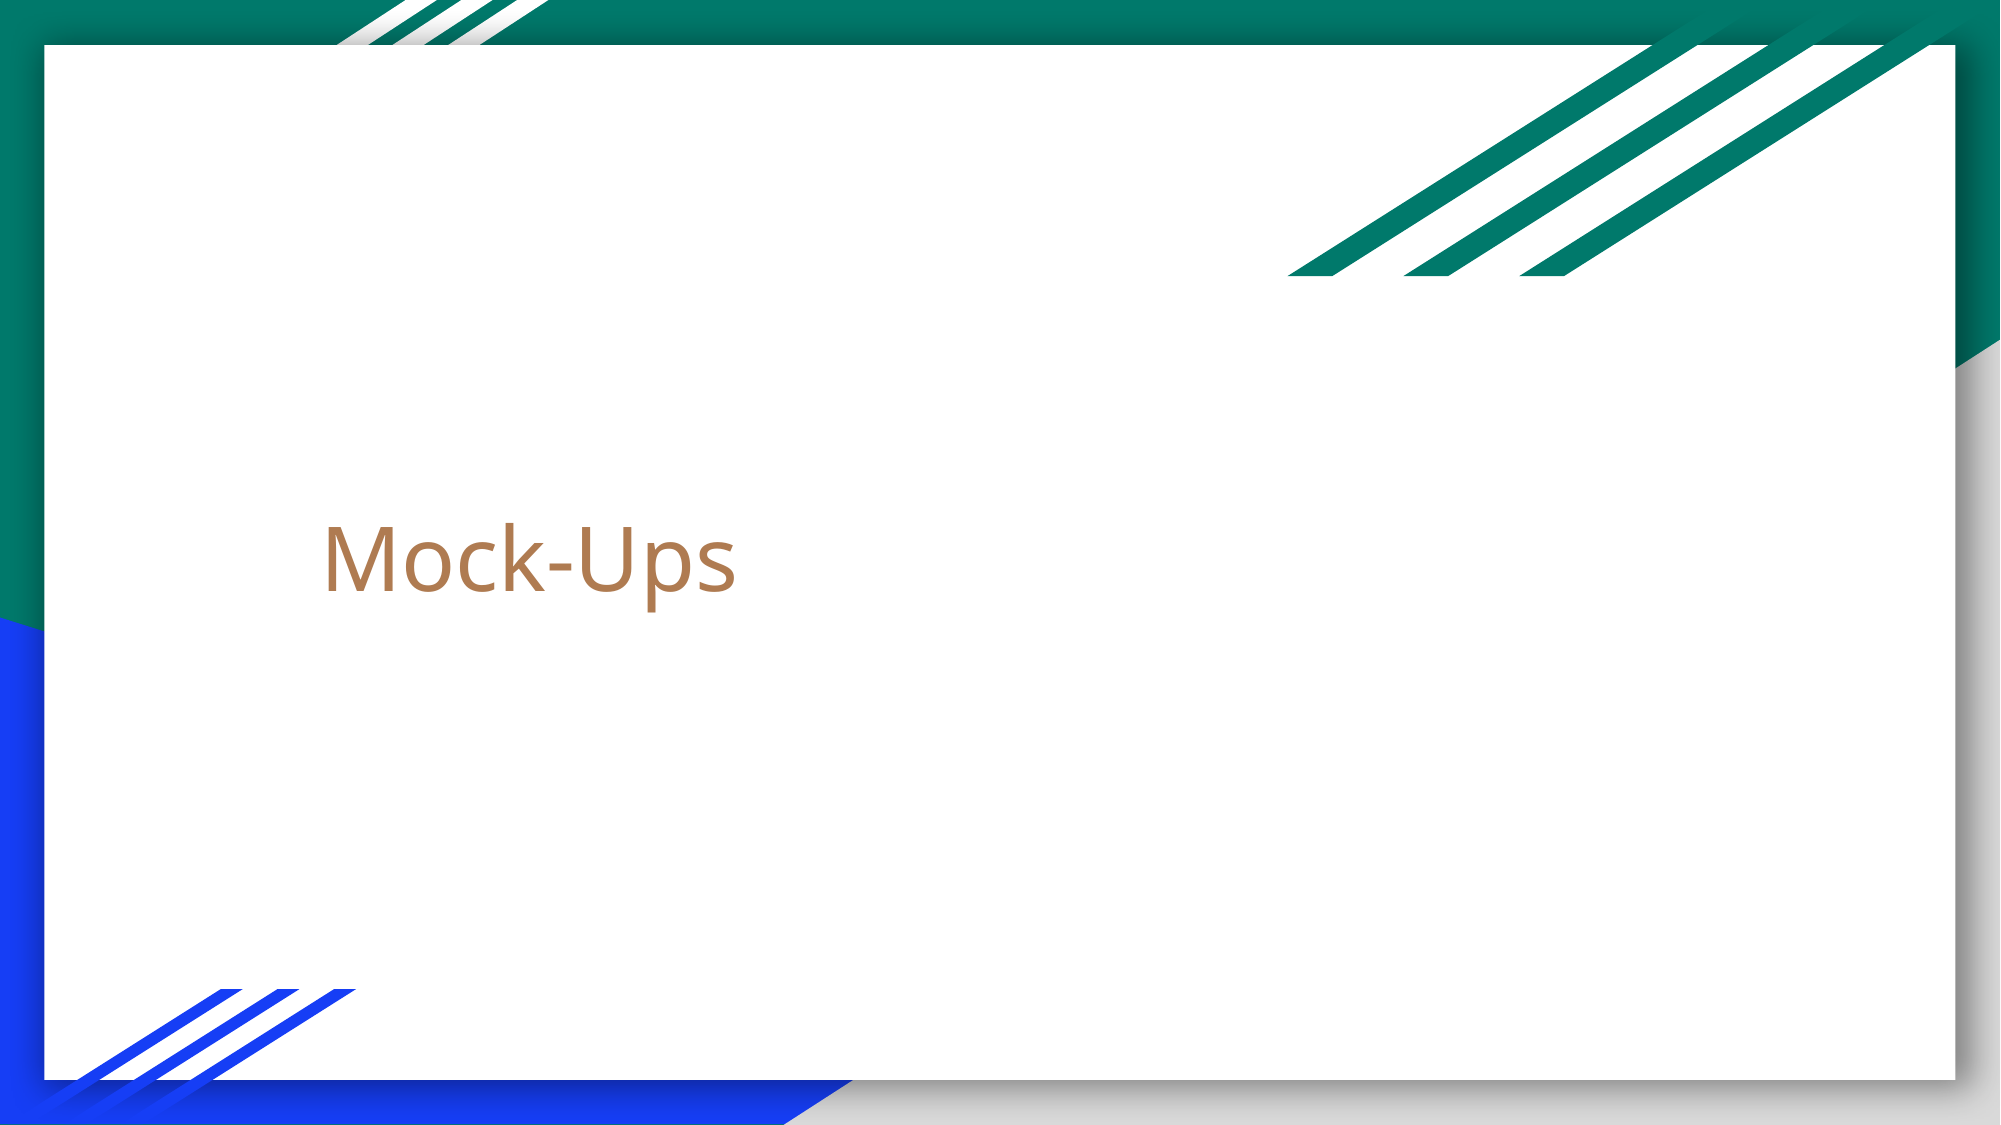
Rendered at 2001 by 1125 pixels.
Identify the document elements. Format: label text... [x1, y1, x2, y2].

title Mock-Ups [304, 284, 1698, 840]
